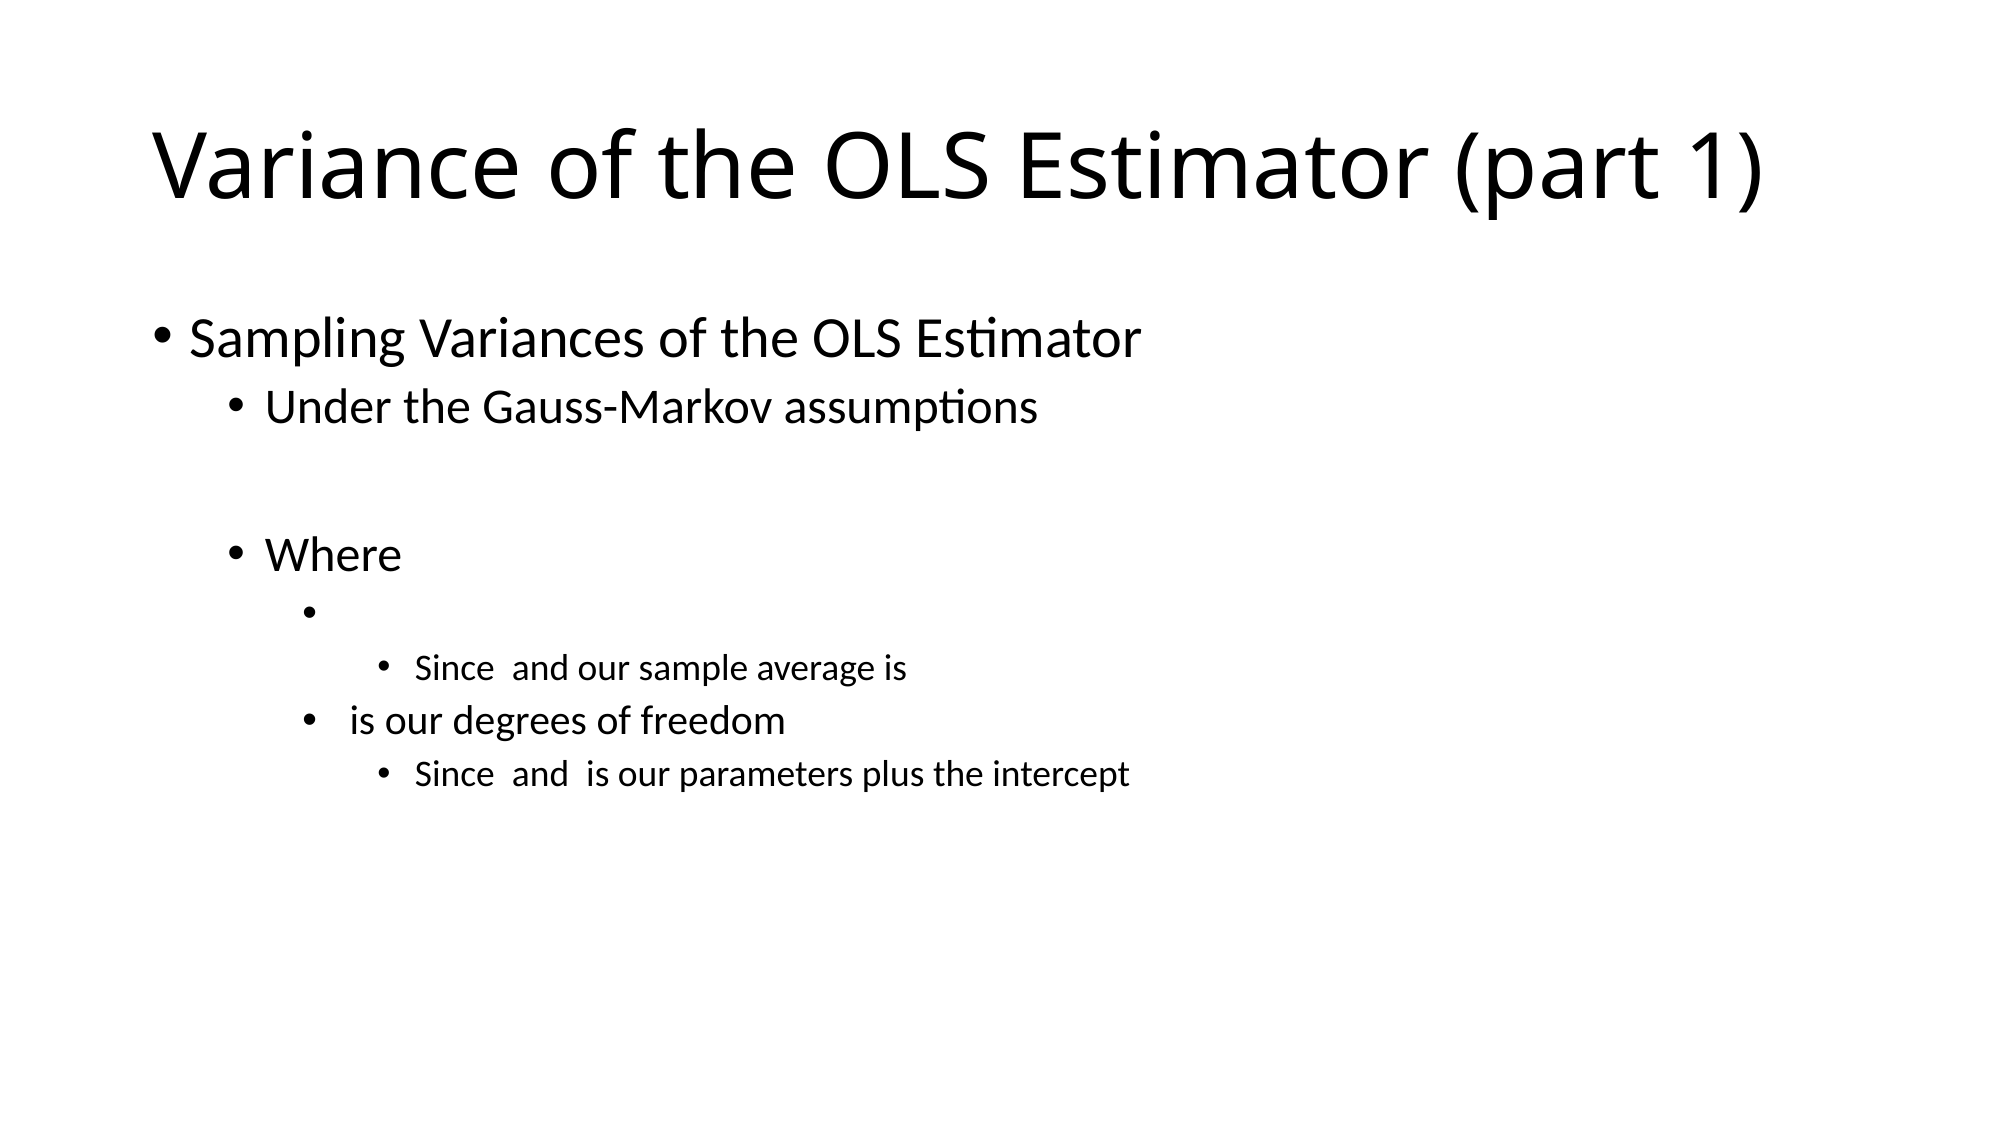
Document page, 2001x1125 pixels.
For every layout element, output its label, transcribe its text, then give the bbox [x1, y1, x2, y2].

title Variance of the OLS Estimator (part 1) [137, 59, 1863, 278]
